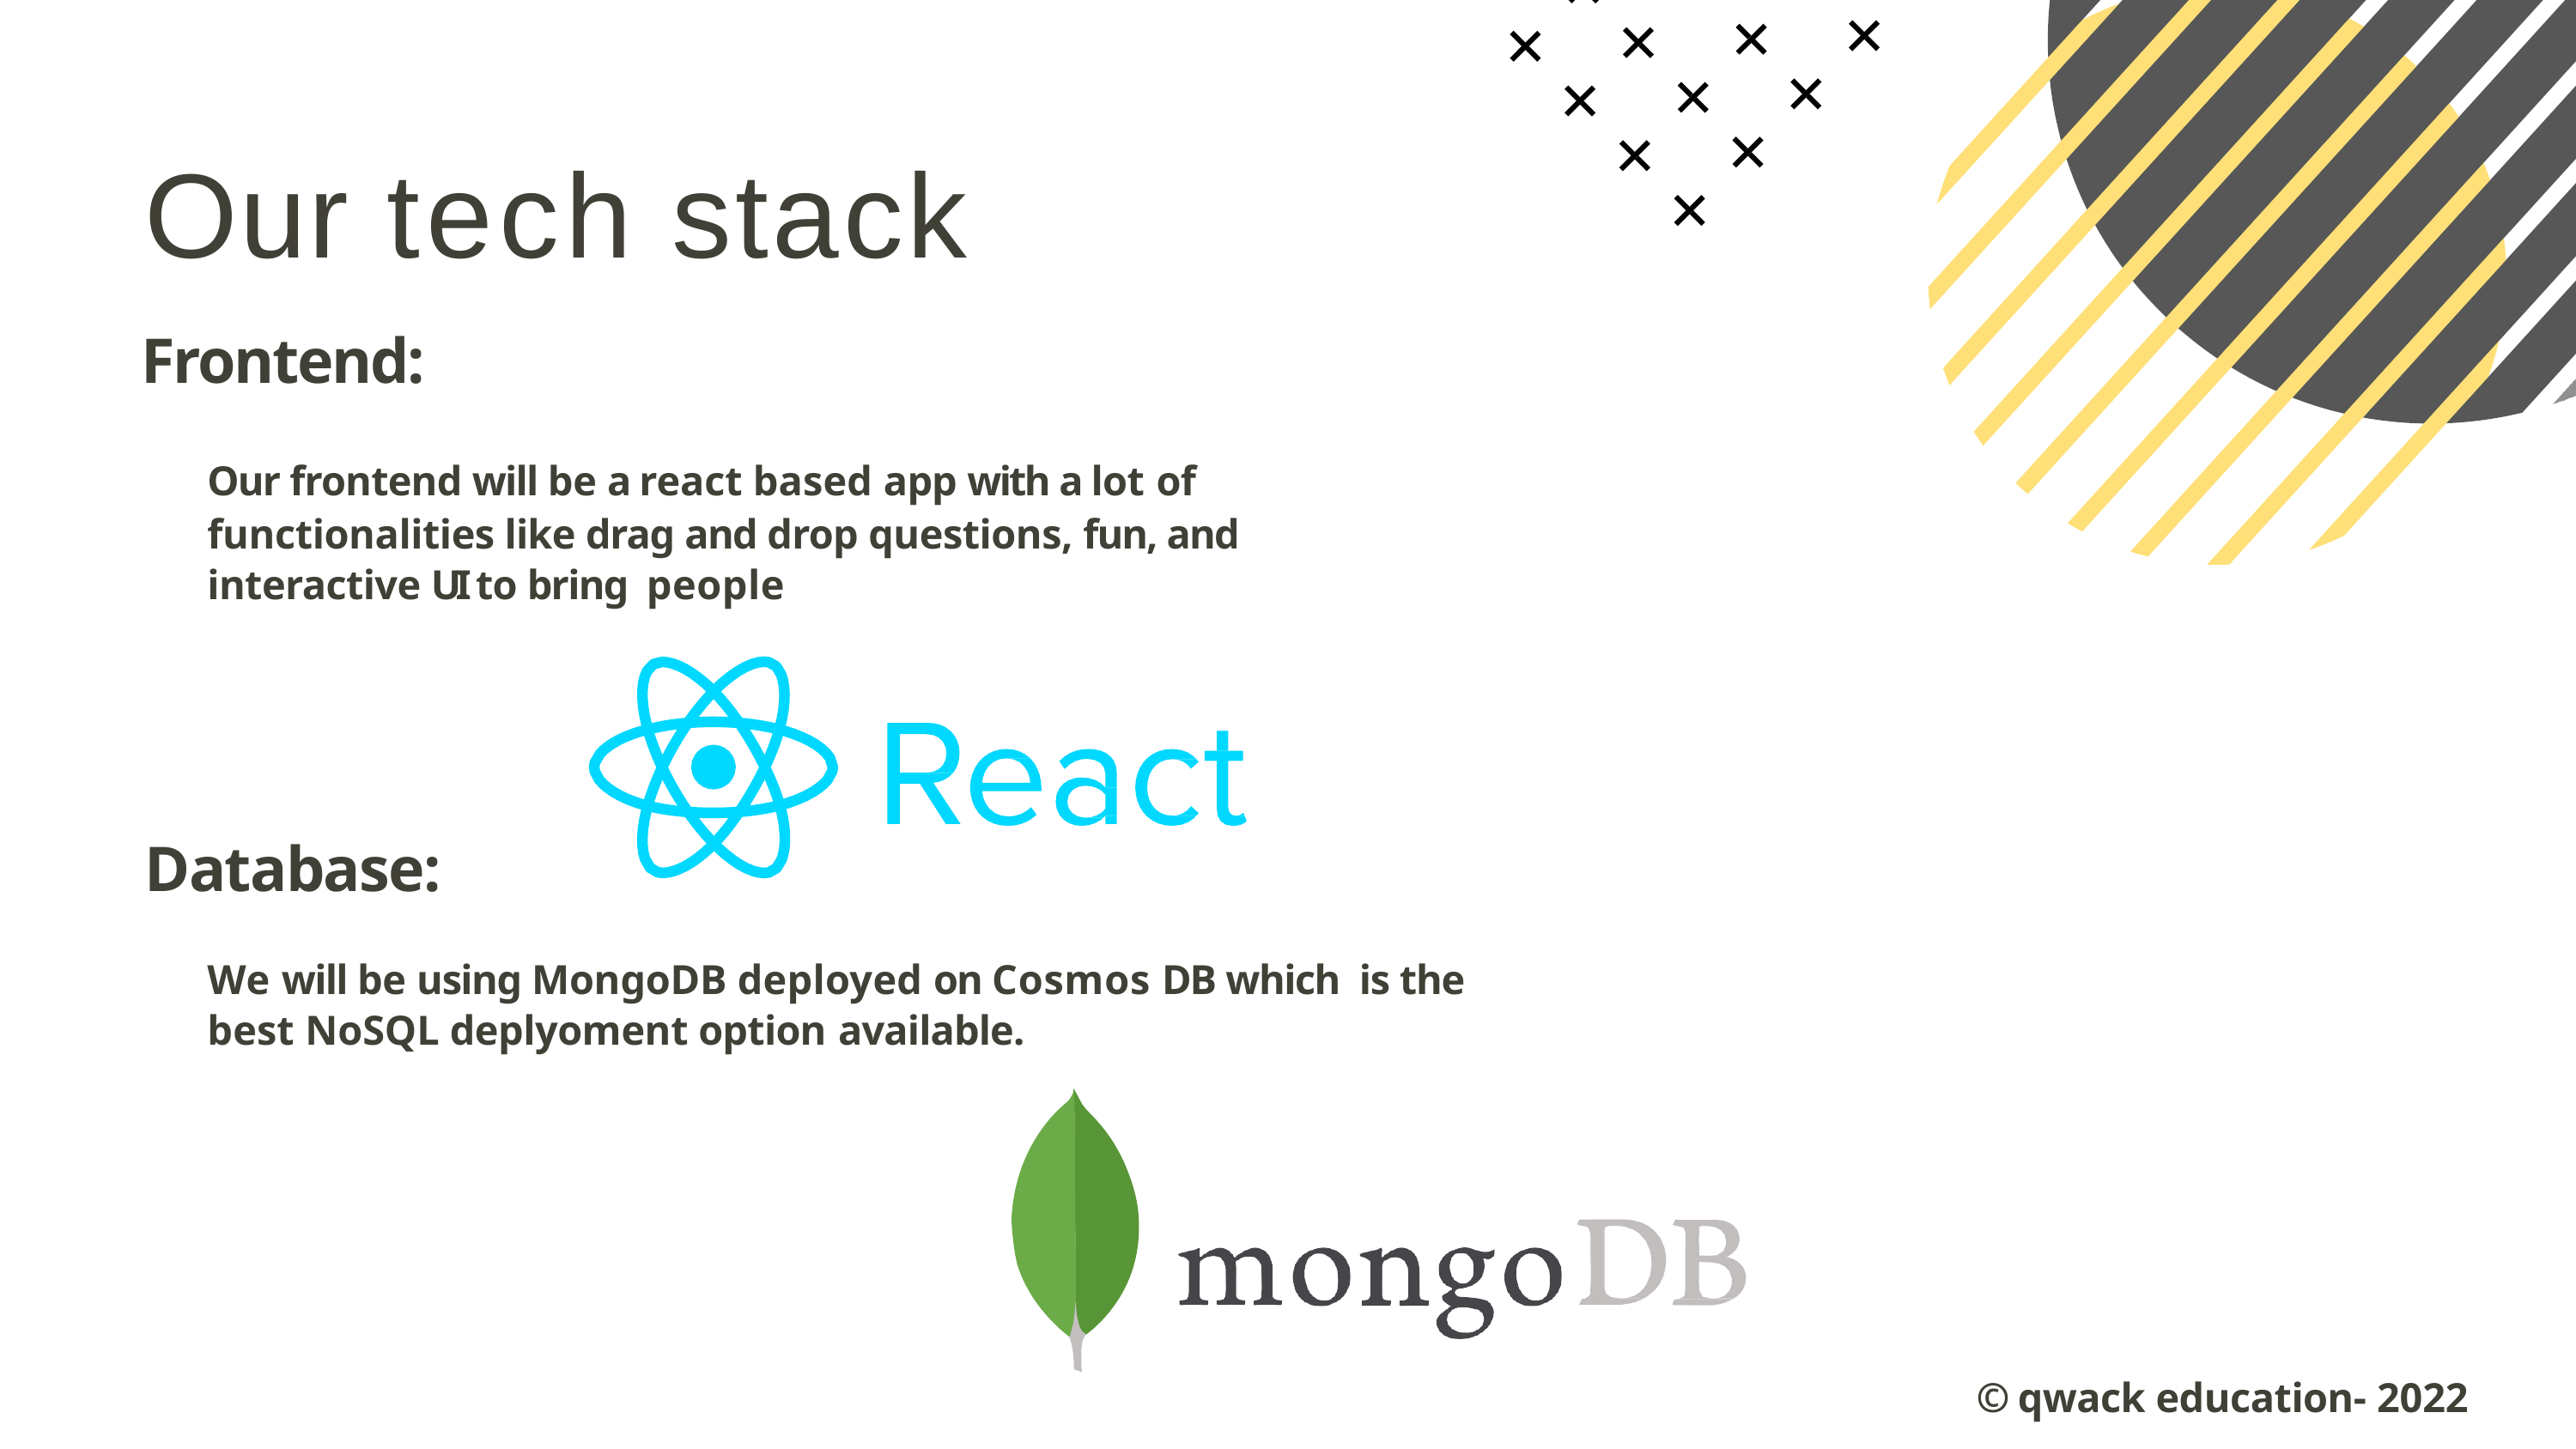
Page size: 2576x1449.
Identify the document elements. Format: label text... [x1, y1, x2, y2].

text_box [1178, 1247, 1562, 1339]
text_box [1928, 0, 2576, 566]
text_box [1623, 27, 1655, 58]
text_box [1510, 30, 1541, 62]
text_box [1674, 195, 1705, 227]
text_box [1732, 136, 1764, 168]
text_box [1204, 731, 1247, 827]
text_box [887, 723, 961, 825]
title Our tech stack [143, 136, 971, 318]
footer © qwack education- 2022 [1974, 1369, 2555, 1449]
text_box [588, 656, 839, 879]
text_box [1577, 1219, 1667, 1306]
text_box [1055, 749, 1117, 827]
text_box [1619, 140, 1650, 172]
text_box Database: We will be using MongoDB deployed on Cosmos DB which is the best NoSQL deplyoment option available. [143, 827, 1512, 1053]
text_box [1790, 78, 1822, 110]
text_box [1849, 20, 1880, 52]
text_box Frontend: Our frontend will be a react based app with a lot of functionalities like drag and drop questions, fun, and interactive UI to bring people [139, 318, 1387, 609]
text_box [1677, 82, 1709, 113]
text_box [1564, 85, 1596, 117]
text_box [1735, 23, 1767, 55]
text_box [969, 749, 1042, 827]
text_box [1135, 749, 1199, 827]
text_box [1672, 1219, 1747, 1306]
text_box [1011, 1088, 1139, 1373]
